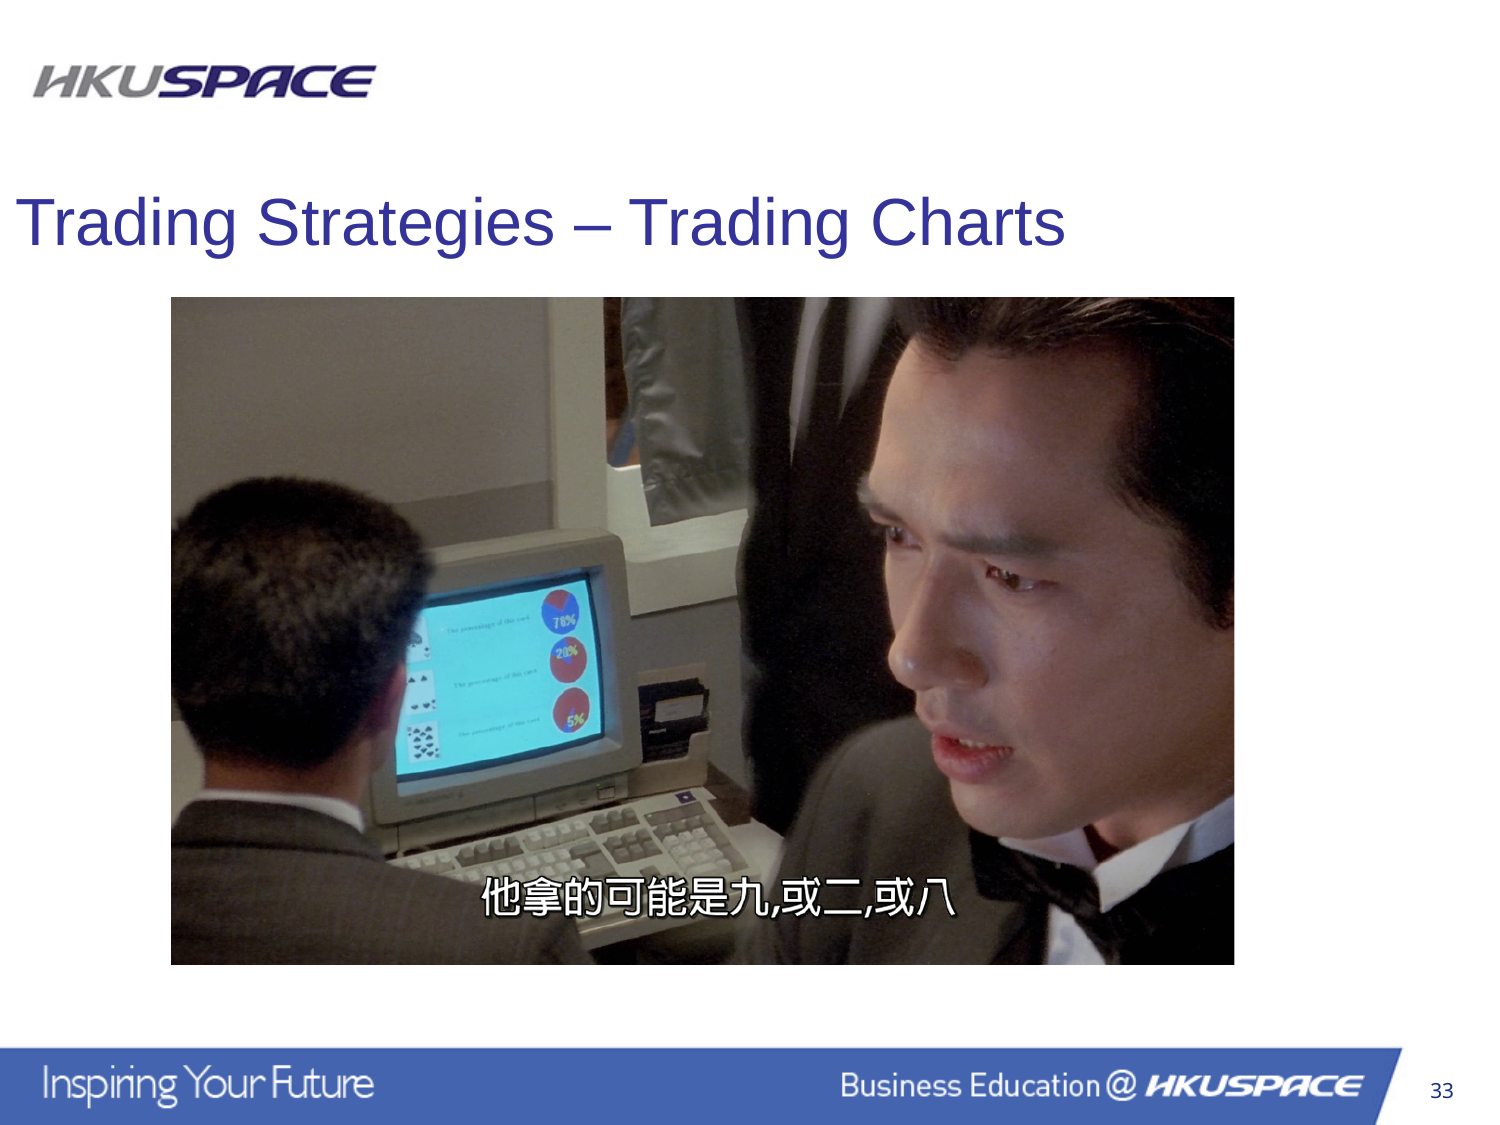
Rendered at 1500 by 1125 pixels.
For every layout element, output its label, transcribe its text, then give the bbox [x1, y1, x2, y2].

title Trading Strategies – Trading Charts [0, 101, 1325, 266]
text_box [64, 278, 1483, 492]
picture [0, 0, 1500, 1125]
slide_number 33 [1415, 1070, 1499, 1125]
